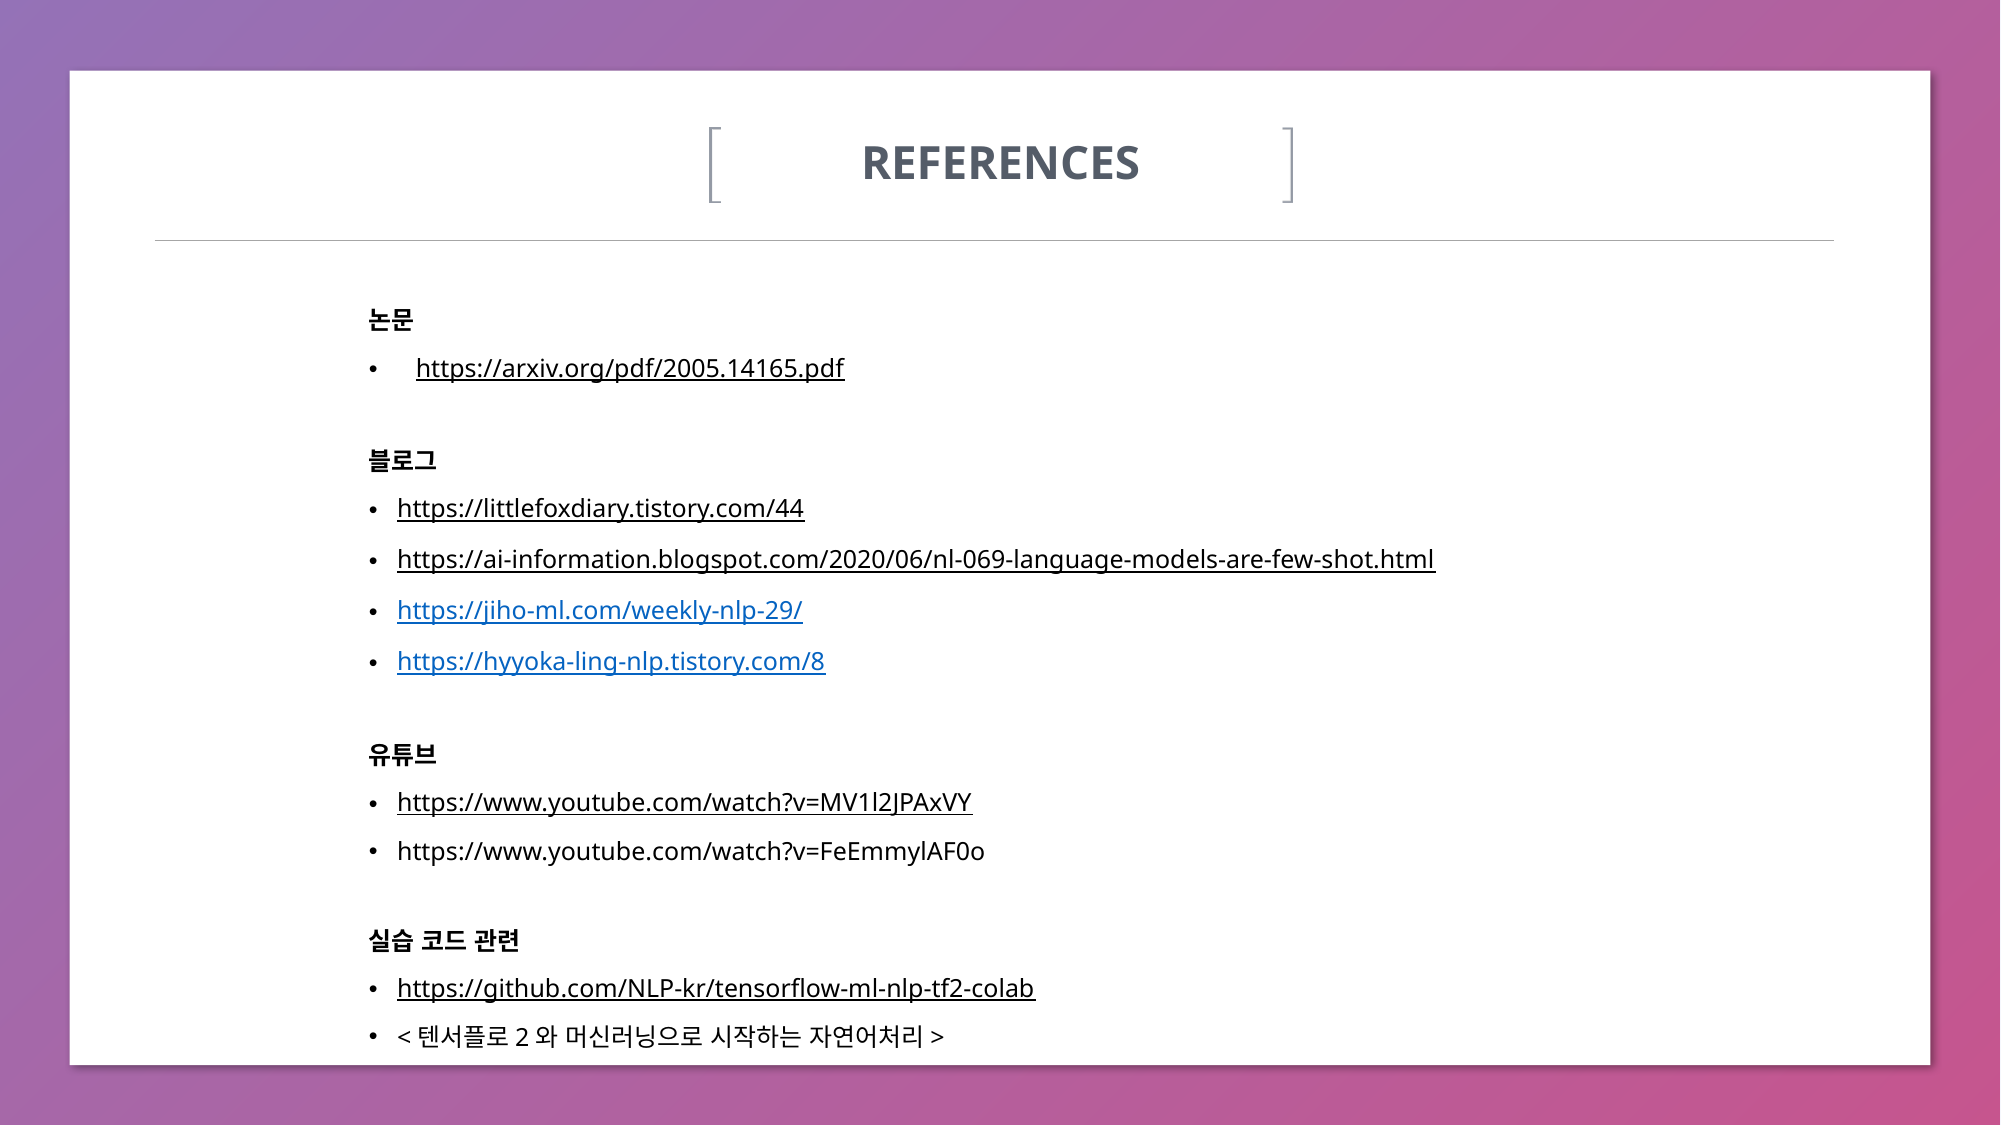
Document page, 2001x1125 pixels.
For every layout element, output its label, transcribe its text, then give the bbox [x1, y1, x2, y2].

text_box 논문 https://arxiv.org/pdf/2005.14165.pdf 블로그 https://littlefoxdiary.tistory.com/44 https://ai-information.blogspot.com/2020/06/nl-069-language-models-are-few-shot.html https://jiho-ml.com/weekly-nlp-29/ https://hyyoka-ling-nlp.tistory.com/8 유튜브 https://www.youtube.com/watch?v=MV1l2JPAxVY https://www.youtube.com/watch?v=FeEmmylAF0o 실습 코드 관련 https://github.com/NLP-kr/tensorflow-ml-nlp-tf2-colab <텐서플로2와 머신러닝으로 시작하는 자연어처리> [354, 282, 1635, 1059]
text_box REFERENCES [363, 112, 1639, 219]
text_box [709, 127, 1293, 203]
